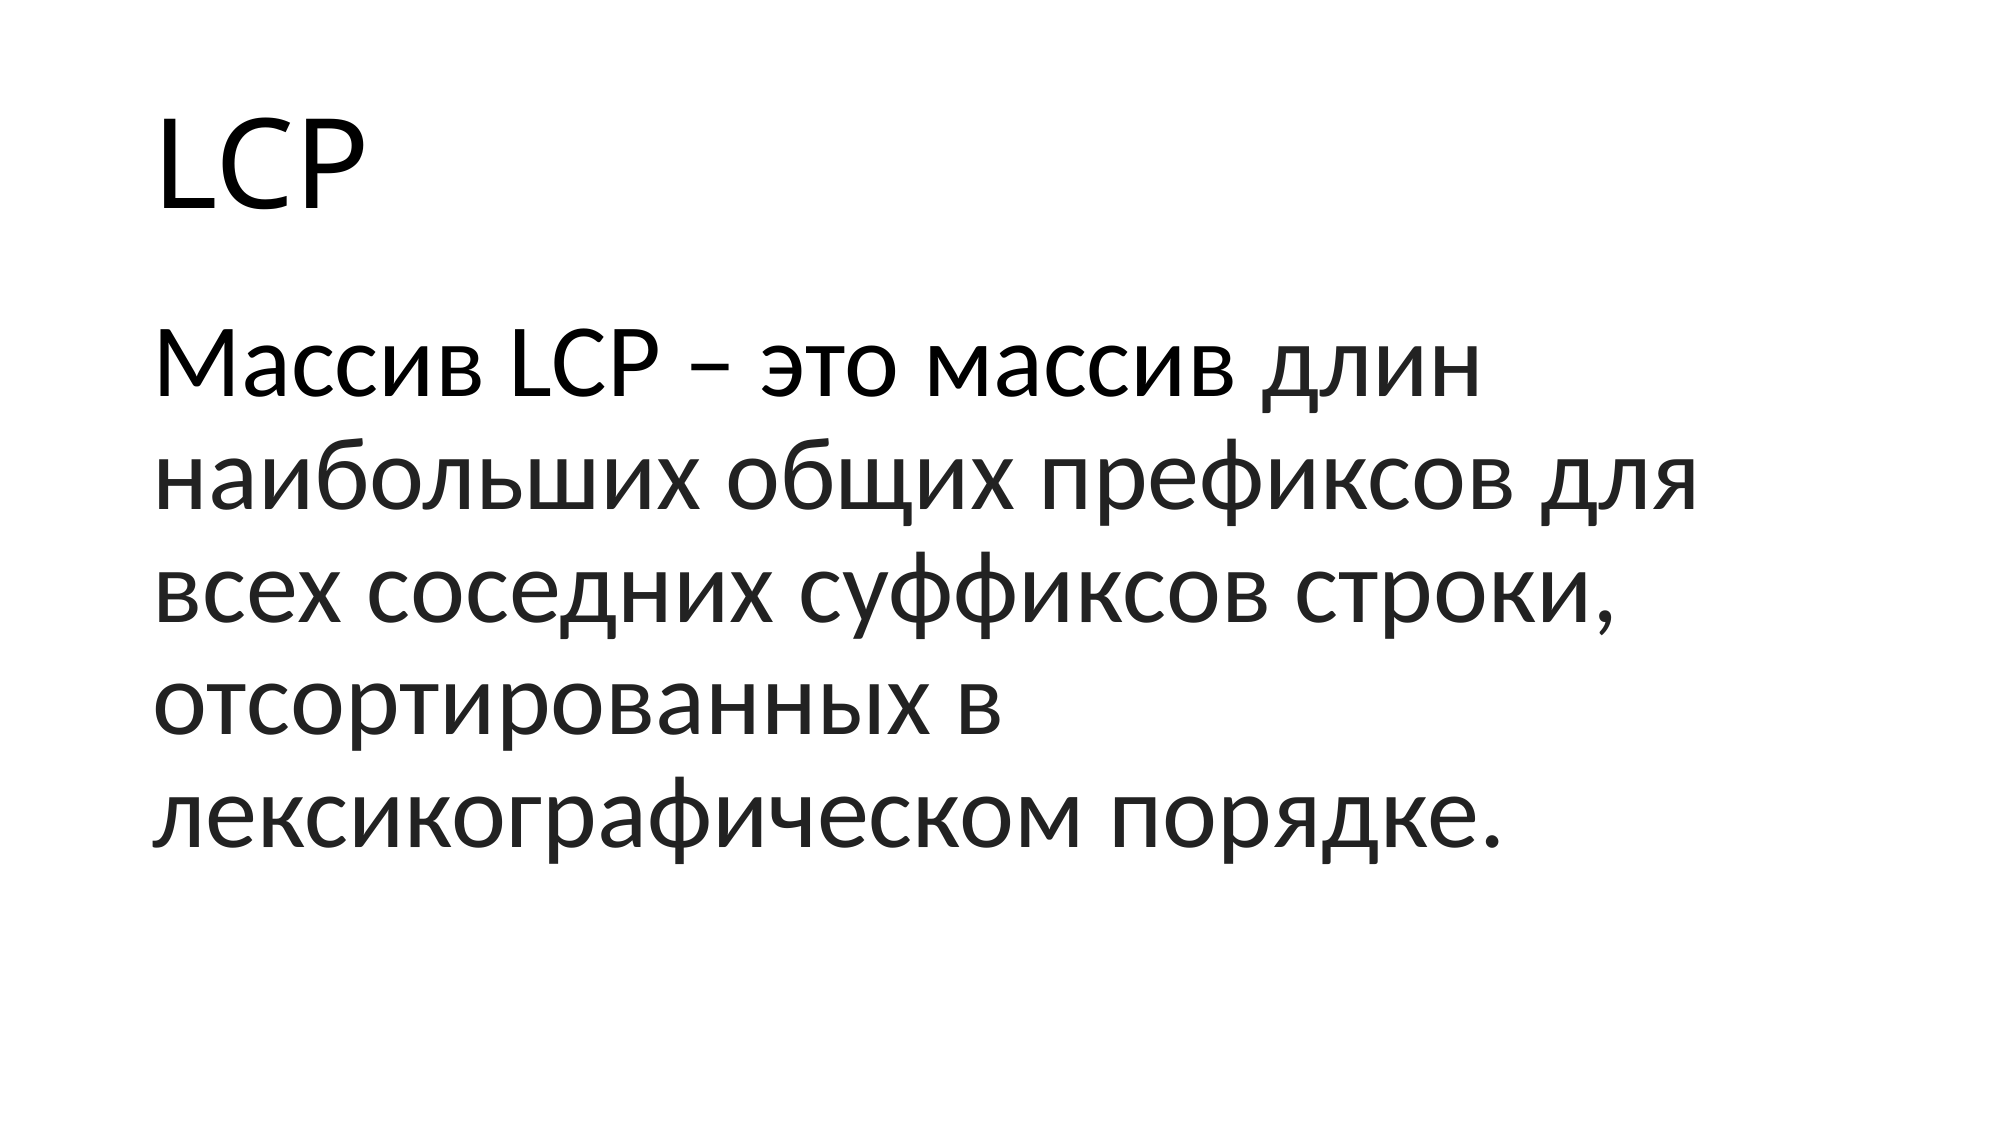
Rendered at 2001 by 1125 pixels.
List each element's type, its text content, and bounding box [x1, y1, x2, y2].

title LCP [137, 59, 1863, 278]
list Массив LCP – это массив длин наибольших общих префиксов для всех соседних суффиксов строки, отсортированных в лексикографическом порядке. [137, 299, 1863, 1014]
